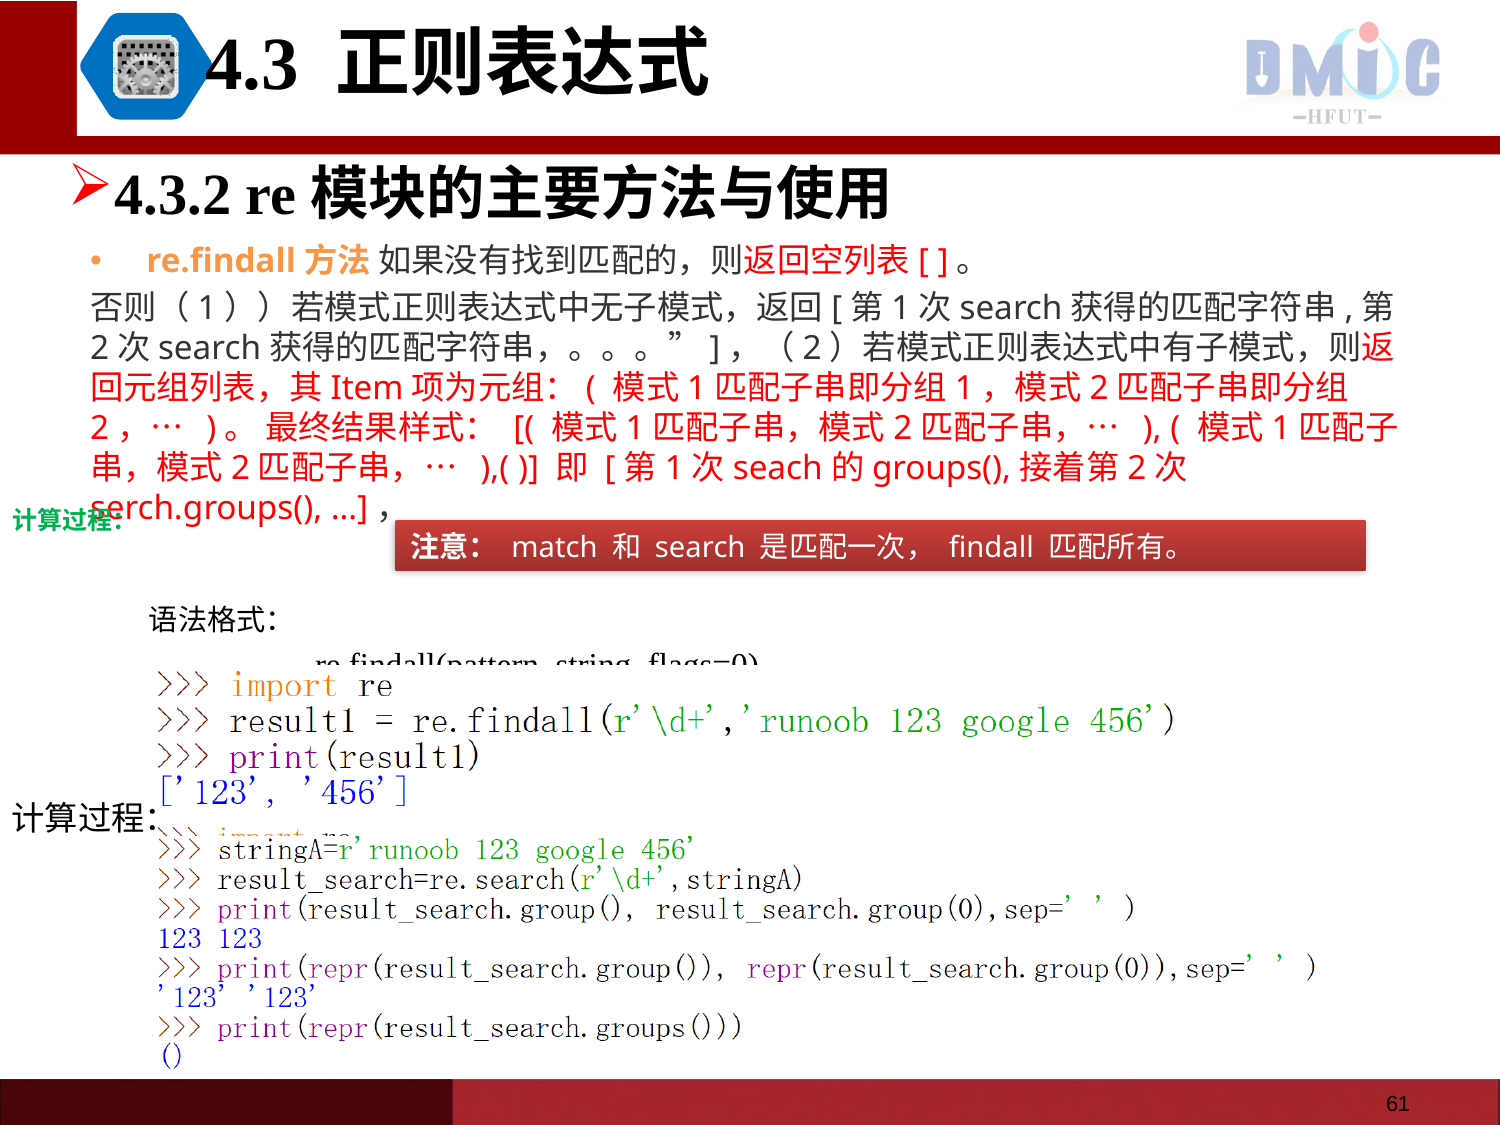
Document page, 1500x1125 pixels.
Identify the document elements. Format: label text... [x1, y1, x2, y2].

text_box 计算过程： [0, 497, 153, 542]
picture [152, 664, 1180, 811]
picture [0, 1079, 1500, 1125]
slide_number 61 [1074, 1081, 1425, 1119]
text_box 注意： match 和 search 是匹配一次， findall 匹配所有。 [395, 520, 1366, 571]
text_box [79, 7, 822, 120]
text_box 计算过程： [0, 789, 194, 845]
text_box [1210, 21, 1472, 132]
list re.findall方法 如果没有找到匹配的，则返回空列表[ ]。 否则（1））若模式正则表达式中无子模式，返回[第1次search获得的匹配字符串,第2次search获得的匹配字符串，。。。”]，（2）若模式正则表达式中有子模式，则返回元组列表，其Item项为元组：( 模式1匹配子串即分组1，模式2匹配子串即分组2，… )。 最终结果样式： [( 模式1匹配子串，模式2匹配子串，… ), ( 模式1匹配子串，模式2匹配子串，… ),( )] 即 [第1次seach的groups(),接着第2次serch.groups(), …]， 语法格式： re.findall(pattern, string, flags=0) pattern.findall(string[, pos[, endpos]]) [74, 231, 1426, 1000]
picture [152, 826, 1341, 1071]
text_box 4.3.2 re模块的主要方法与使用 [53, 149, 981, 234]
